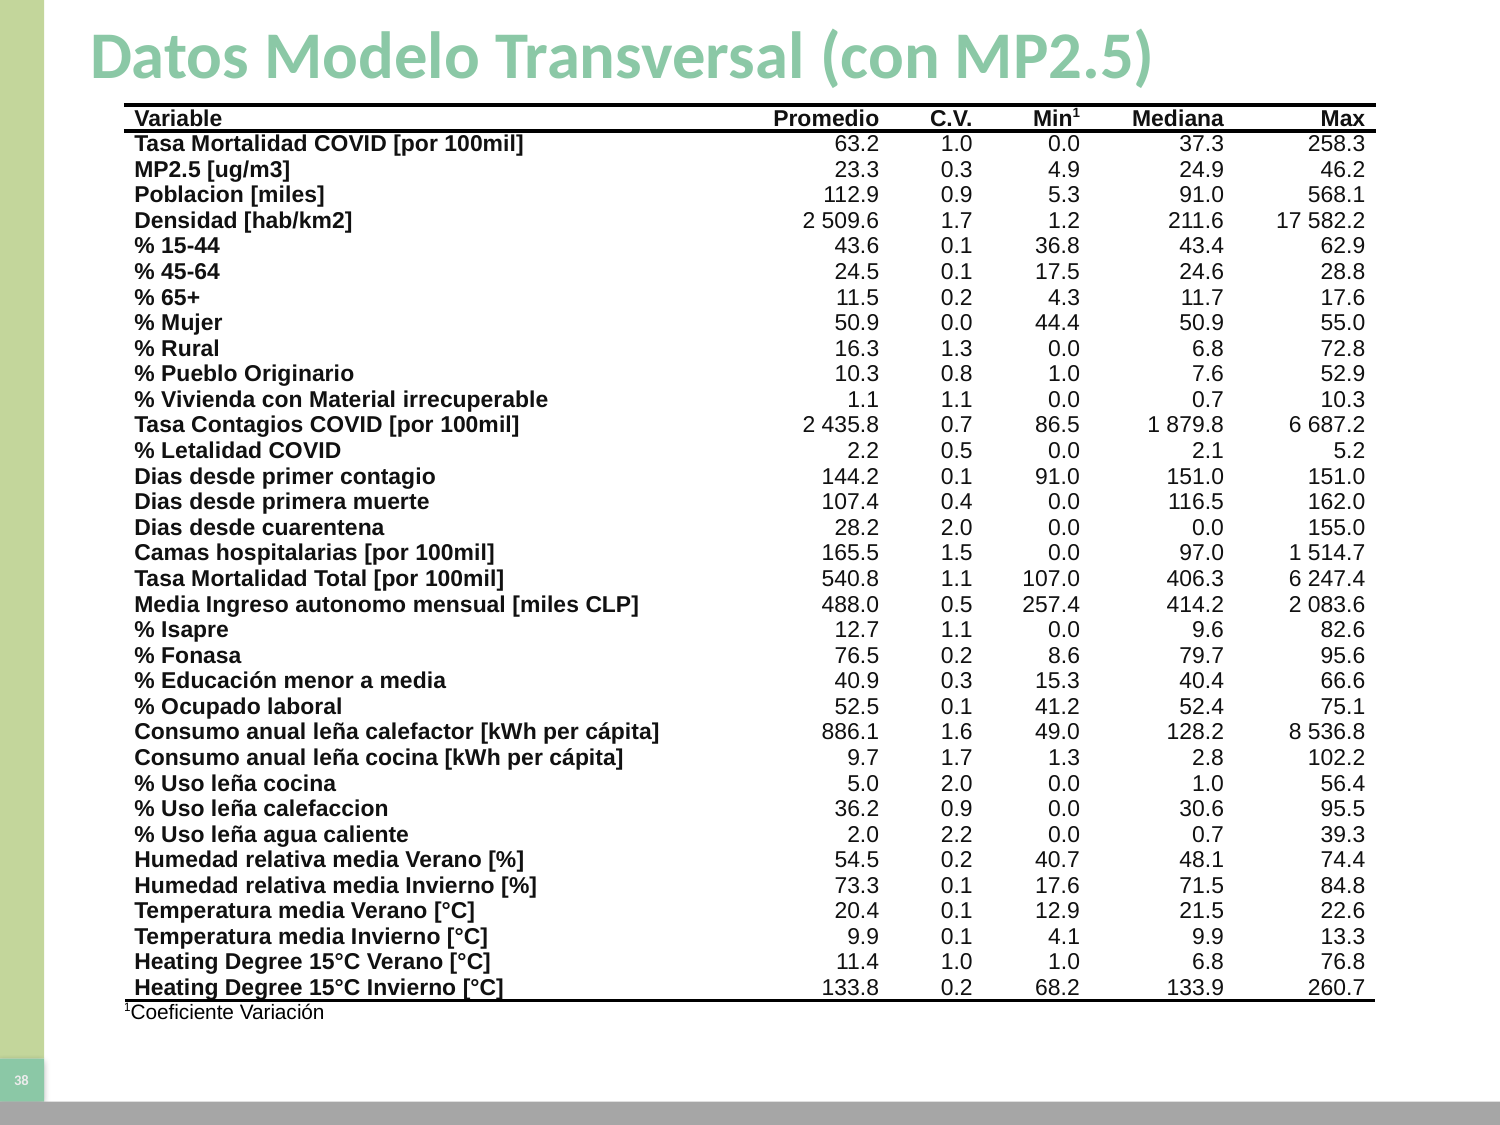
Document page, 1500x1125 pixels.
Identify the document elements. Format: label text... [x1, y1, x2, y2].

table_cell 107.4 [731, 489, 890, 514]
table_cell 20.4 [731, 898, 890, 924]
table_cell 24.9 [1090, 156, 1234, 182]
table_cell Densidad [hab/km2] [124, 208, 731, 233]
table_header Variable [124, 107, 731, 129]
table_cell 1.0 [983, 361, 1090, 387]
table_cell 0.4 [890, 489, 983, 514]
table_cell 71.5 [1090, 872, 1234, 898]
table_cell 28.2 [731, 514, 890, 540]
table_cell 49.0 [983, 719, 1090, 745]
table_cell 76.5 [731, 642, 890, 668]
table_cell Consumo anual leña cocina [kWh per cápita] [124, 745, 731, 770]
table_cell 41.2 [983, 693, 1090, 719]
table_cell Temperatura media Verano [°C] [124, 898, 731, 924]
table_cell 0.8 [890, 361, 983, 387]
table_cell 1Coeficiente Variación [125, 1002, 1375, 1023]
table_cell 0.3 [890, 668, 983, 693]
table_cell 1.2 [983, 208, 1090, 233]
table_cell 36.8 [983, 233, 1090, 259]
table_cell 1.0 [983, 949, 1090, 975]
table_cell 43.6 [731, 233, 890, 259]
table_cell 0.5 [890, 438, 983, 463]
table_cell 91.0 [1090, 182, 1234, 208]
table_cell 52.9 [1234, 361, 1376, 387]
table_cell 50.9 [1090, 310, 1234, 335]
table_cell Dias desde primer contagio [124, 463, 731, 489]
table_cell 95.5 [1234, 796, 1376, 821]
table_cell 0.0 [890, 310, 983, 335]
table_cell % Uso leña calefaccion [124, 796, 731, 821]
table_cell 1.1 [890, 617, 983, 642]
table_cell 86.5 [983, 412, 1090, 438]
table_cell 6 687.2 [1234, 412, 1376, 438]
table_header Min1 [983, 107, 1090, 129]
table_cell 1.7 [890, 745, 983, 770]
table_cell 43.4 [1090, 233, 1234, 259]
table_cell 11.7 [1090, 284, 1234, 310]
table_cell 40.7 [983, 847, 1090, 872]
table_cell 102.2 [1234, 745, 1376, 770]
table_cell 155.0 [1234, 514, 1376, 540]
table_cell MP2.5 [ug/m3] [124, 156, 731, 182]
table_cell 0.9 [890, 796, 983, 821]
table_cell Tasa Contagios COVID [por 100mil] [124, 412, 731, 438]
table_cell % Isapre [124, 617, 731, 642]
table_cell 50.9 [731, 310, 890, 335]
table_cell 40.4 [1090, 668, 1234, 693]
table_cell 0.1 [890, 872, 983, 898]
table_cell 107.0 [983, 566, 1090, 591]
table_header C.V. [890, 107, 983, 129]
table_cell 2.1 [1090, 438, 1234, 463]
table_cell 30.6 [1090, 796, 1234, 821]
table_cell % 65+ [124, 284, 731, 310]
table_cell 72.8 [1234, 335, 1376, 361]
table_cell % Pueblo Originario [124, 361, 731, 387]
table_cell 6 247.4 [1234, 566, 1376, 591]
table_cell 11.5 [731, 284, 890, 310]
table_cell 0.0 [983, 514, 1090, 540]
table_cell 1.5 [890, 540, 983, 566]
table_cell 1.3 [983, 745, 1090, 770]
table_cell 55.0 [1234, 310, 1376, 335]
table_cell 9.7 [731, 745, 890, 770]
table_cell 8.6 [983, 642, 1090, 668]
table_header Max [1234, 107, 1376, 129]
table_cell 2 435.8 [731, 412, 890, 438]
table_cell 0.0 [983, 770, 1090, 796]
table_cell 4.3 [983, 284, 1090, 310]
table_cell 0.0 [983, 617, 1090, 642]
table_cell 2.8 [1090, 745, 1234, 770]
table_cell 28.8 [1234, 259, 1376, 284]
table_cell 0.2 [890, 284, 983, 310]
table_cell 4.9 [983, 156, 1090, 182]
table_header Promedio [731, 107, 890, 129]
table_cell 46.2 [1234, 156, 1376, 182]
table_cell 10.3 [1234, 387, 1376, 412]
table_cell 52.5 [731, 693, 890, 719]
table_cell 0.0 [983, 335, 1090, 361]
table_cell 151.0 [1234, 463, 1376, 489]
table_cell 2 509.6 [731, 208, 890, 233]
table_cell 1.0 [1090, 770, 1234, 796]
table_cell 0.9 [890, 182, 983, 208]
table_cell 0.5 [890, 591, 983, 617]
title Datos Modelo Transversal (con MP2.5) [75, 0, 1425, 146]
table_cell 0.0 [983, 540, 1090, 566]
table_cell 116.5 [1090, 489, 1234, 514]
table_cell % 15-44 [124, 233, 731, 259]
table_cell 1 514.7 [1234, 540, 1376, 566]
table_cell 1.3 [890, 335, 983, 361]
table_cell 1.1 [890, 566, 983, 591]
table_cell 211.6 [1090, 208, 1234, 233]
table_cell 15.3 [983, 668, 1090, 693]
table_cell % Ocupado laboral [124, 693, 731, 719]
table_cell Media Ingreso autonomo mensual [miles CLP] [124, 591, 731, 617]
table_cell 2.2 [890, 821, 983, 847]
table_cell 0.2 [890, 975, 983, 999]
table_cell 5.0 [731, 770, 890, 796]
table_cell 52.4 [1090, 693, 1234, 719]
table_cell 73.3 [731, 872, 890, 898]
table_cell 11.4 [731, 949, 890, 975]
table_cell 0.2 [890, 847, 983, 872]
table_cell 74.4 [1234, 847, 1376, 872]
table_cell 1.7 [890, 208, 983, 233]
table_cell 406.3 [1090, 566, 1234, 591]
table_cell 63.2 [731, 133, 890, 156]
table_cell 414.2 [1090, 591, 1234, 617]
table_cell 10.3 [731, 361, 890, 387]
table_cell 1.1 [731, 387, 890, 412]
table_cell 488.0 [731, 591, 890, 617]
table_cell 0.0 [983, 438, 1090, 463]
table_cell 151.0 [1090, 463, 1234, 489]
table_cell Dias desde cuarentena [124, 514, 731, 540]
table_cell 0.1 [890, 898, 983, 924]
table_cell 112.9 [731, 182, 890, 208]
table_cell 0.0 [983, 387, 1090, 412]
table_cell 0.0 [983, 821, 1090, 847]
table_cell 0.1 [890, 924, 983, 949]
table_cell 0.1 [890, 233, 983, 259]
table_cell 133.9 [1090, 975, 1234, 999]
table_cell 23.3 [731, 156, 890, 182]
table_cell 17.6 [1234, 284, 1376, 310]
table_cell 21.5 [1090, 898, 1234, 924]
table_cell 0.1 [890, 259, 983, 284]
table_cell 54.5 [731, 847, 890, 872]
table_cell 128.2 [1090, 719, 1234, 745]
table_cell Humedad relativa media Verano [%] [124, 847, 731, 872]
table_header Mediana [1090, 107, 1234, 129]
table_cell 0.3 [890, 156, 983, 182]
table_cell 62.9 [1234, 233, 1376, 259]
table_cell 17.5 [983, 259, 1090, 284]
table_cell 257.4 [983, 591, 1090, 617]
table_cell 0.7 [890, 412, 983, 438]
table_cell % Fonasa [124, 642, 731, 668]
table_cell 2.0 [731, 821, 890, 847]
table_cell 44.4 [983, 310, 1090, 335]
table_cell 7.6 [1090, 361, 1234, 387]
table_cell 0.7 [1090, 387, 1234, 412]
table_cell Tasa Mortalidad Total [por 100mil] [124, 566, 731, 591]
table_cell % Uso leña agua caliente [124, 821, 731, 847]
table_cell % Letalidad COVID [124, 438, 731, 463]
table_cell Tasa Mortalidad COVID [por 100mil] [124, 133, 731, 156]
table_cell % 45-64 [124, 259, 731, 284]
table_cell 84.8 [1234, 872, 1376, 898]
table_cell Poblacion [miles] [124, 182, 731, 208]
table_cell 144.2 [731, 463, 890, 489]
table_cell 1.0 [890, 133, 983, 156]
table_cell 6.8 [1090, 335, 1234, 361]
table_cell 133.8 [731, 975, 890, 999]
table_cell 568.1 [1234, 182, 1376, 208]
table_cell 2.0 [890, 514, 983, 540]
table_cell 12.9 [983, 898, 1090, 924]
table_cell 17.6 [983, 872, 1090, 898]
table_cell 162.0 [1234, 489, 1376, 514]
table_cell % Mujer [124, 310, 731, 335]
table_cell 24.6 [1090, 259, 1234, 284]
table_cell 82.6 [1234, 617, 1376, 642]
table_cell 2.0 [890, 770, 983, 796]
table_cell 24.5 [731, 259, 890, 284]
table_cell Heating Degree 15°C Invierno [°C] [124, 975, 731, 999]
table_cell 1.0 [890, 949, 983, 975]
table_cell 95.6 [1234, 642, 1376, 668]
table_cell % Rural [124, 335, 731, 361]
table_cell Dias desde primera muerte [124, 489, 731, 514]
table_cell 0.0 [983, 133, 1090, 156]
table_cell 0.0 [1090, 514, 1234, 540]
table_cell % Vivienda con Material irrecuperable [124, 387, 731, 412]
table_cell 39.3 [1234, 821, 1376, 847]
table_cell Humedad relativa media Invierno [%] [124, 872, 731, 898]
table_cell 40.9 [731, 668, 890, 693]
table_cell Consumo anual leña calefactor [kWh per cápita] [124, 719, 731, 745]
table_cell 2 083.6 [1234, 591, 1376, 617]
table_cell 886.1 [731, 719, 890, 745]
table_cell 2.2 [731, 438, 890, 463]
table_cell 66.6 [1234, 668, 1376, 693]
table_cell 260.7 [1234, 975, 1376, 999]
table_cell 9.6 [1090, 617, 1234, 642]
table_cell 9.9 [731, 924, 890, 949]
table_cell 1.6 [890, 719, 983, 745]
table_cell Camas hospitalarias [por 100mil] [124, 540, 731, 566]
table_cell 4.1 [983, 924, 1090, 949]
table_cell 8 536.8 [1234, 719, 1376, 745]
table_cell 1 879.8 [1090, 412, 1234, 438]
table_cell 56.4 [1234, 770, 1376, 796]
table_cell 36.2 [731, 796, 890, 821]
table_cell % Uso leña cocina [124, 770, 731, 796]
table_cell Temperatura media Invierno [°C] [124, 924, 731, 949]
table_cell 540.8 [731, 566, 890, 591]
table_cell 12.7 [731, 617, 890, 642]
table_cell 91.0 [983, 463, 1090, 489]
table_cell 13.3 [1234, 924, 1376, 949]
table_cell 0.1 [890, 463, 983, 489]
table_cell 0.7 [1090, 821, 1234, 847]
table_cell 79.7 [1090, 642, 1234, 668]
table_cell 6.8 [1090, 949, 1234, 975]
table_cell 75.1 [1234, 693, 1376, 719]
table_cell 16.3 [731, 335, 890, 361]
table_cell 5.3 [983, 182, 1090, 208]
table_cell 0.0 [983, 489, 1090, 514]
table_cell 37.3 [1090, 133, 1234, 156]
table_cell 165.5 [731, 540, 890, 566]
table_cell 22.6 [1234, 898, 1376, 924]
table_cell Heating Degree 15°C Verano [°C] [124, 949, 731, 975]
table_cell 0.2 [890, 642, 983, 668]
table_cell 1.1 [890, 387, 983, 412]
table_cell 0.0 [983, 796, 1090, 821]
table_cell 258.3 [1234, 133, 1376, 156]
table_cell 5.2 [1234, 438, 1376, 463]
table_cell 76.8 [1234, 949, 1376, 975]
table_cell 97.0 [1090, 540, 1234, 566]
table_cell 48.1 [1090, 847, 1234, 872]
table_cell 9.9 [1090, 924, 1234, 949]
table_cell 17 582.2 [1234, 208, 1376, 233]
table_cell 68.2 [983, 975, 1090, 999]
table_cell % Educación menor a media [124, 668, 731, 693]
table_cell 0.1 [890, 693, 983, 719]
